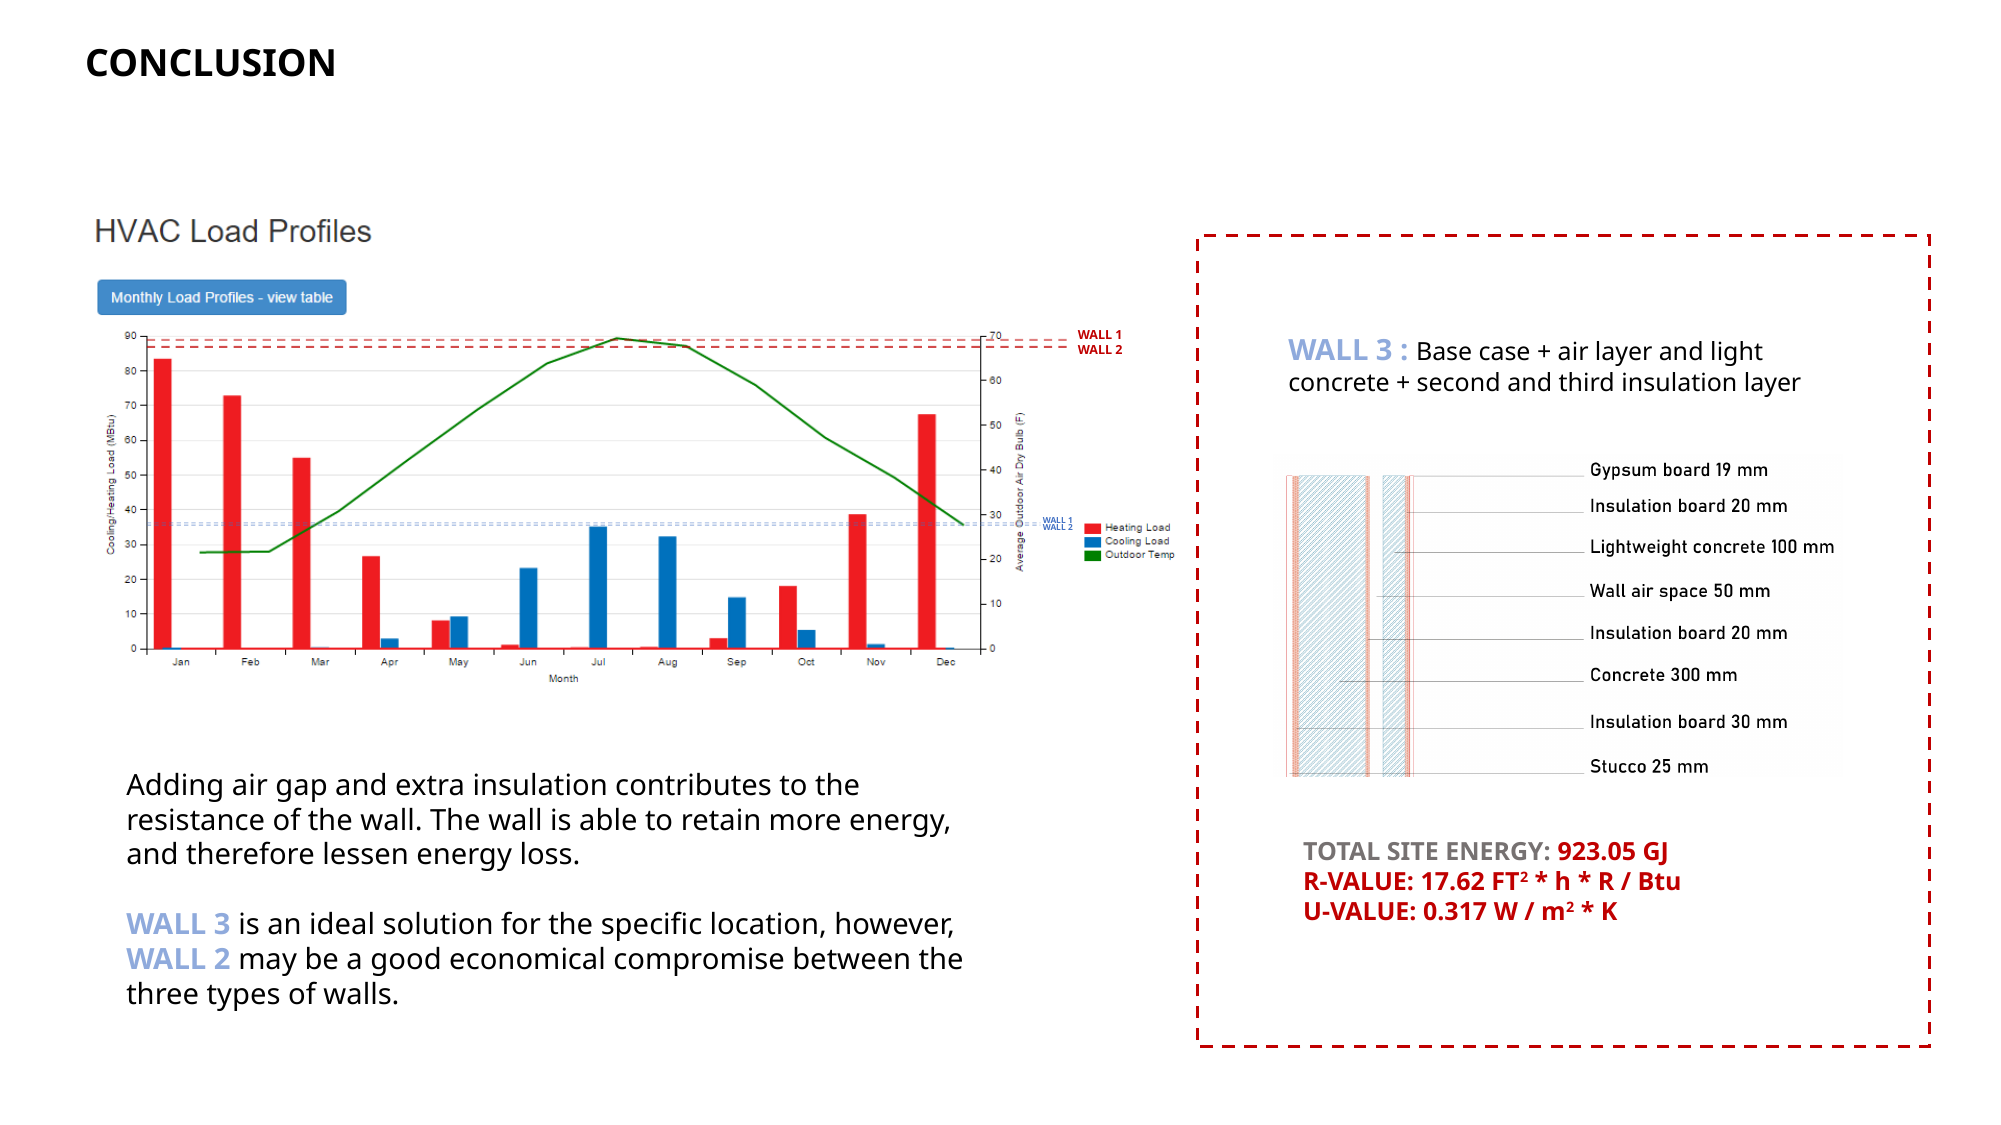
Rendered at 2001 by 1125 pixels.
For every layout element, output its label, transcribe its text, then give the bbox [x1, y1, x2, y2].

text_box Adding air gap and extra insulation contributes to the resistance of the wall. The wall is able to retain more energy, and therefore lessen energy loss. WALL 3 is an ideal solution for the specific location, however, WALL 2 may be a good economical compromise between the three types of walls. [111, 758, 1000, 1053]
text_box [70, 216, 1233, 693]
picture [1273, 454, 1843, 777]
text_box [1196, 235, 1930, 1048]
text_box CONCLUSION [70, 31, 843, 91]
